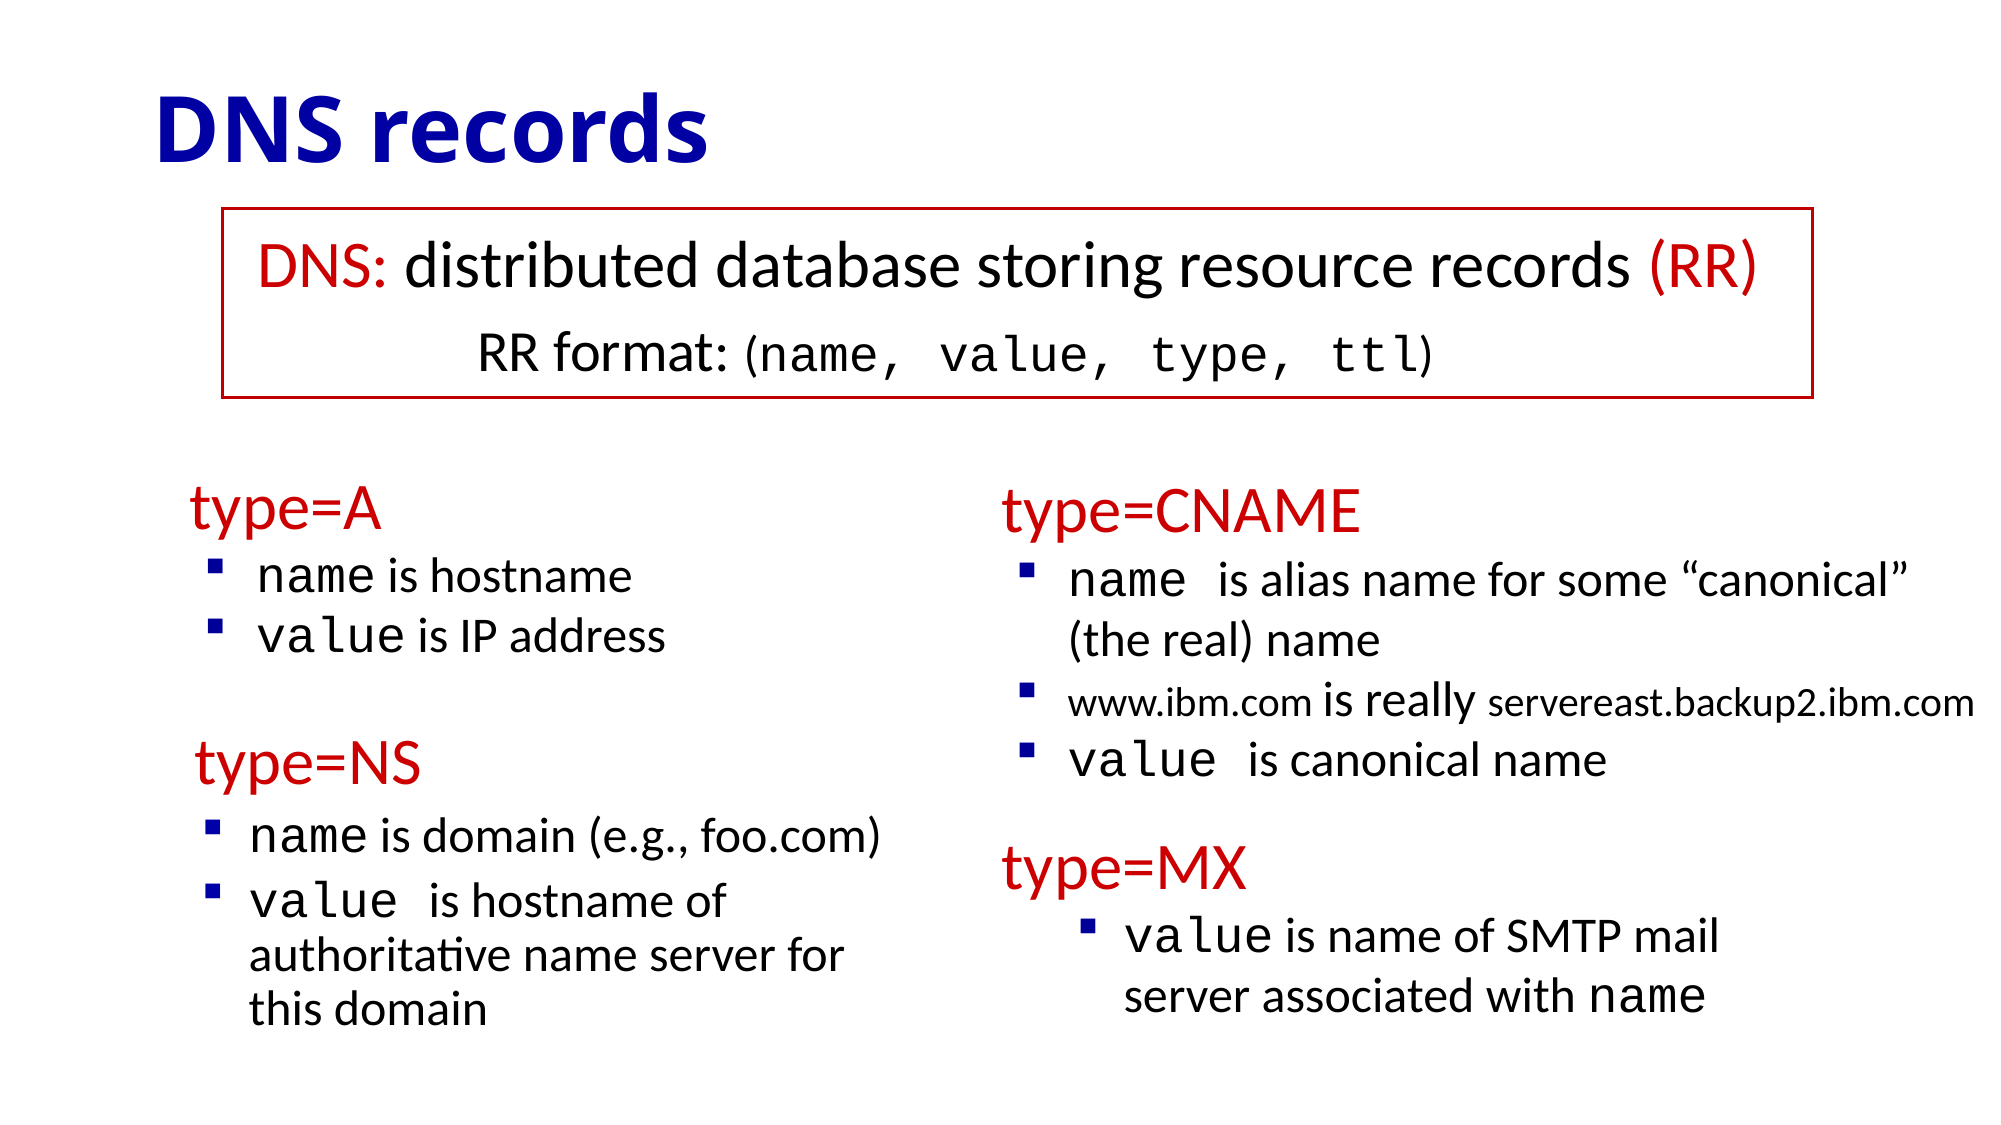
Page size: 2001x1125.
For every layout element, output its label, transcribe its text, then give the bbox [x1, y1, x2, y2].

title DNS records [137, 59, 1863, 207]
text_box type=NS name is domain (e.g., foo.com) value is hostname of authoritative name server for this domain [177, 719, 924, 1033]
text_box type=A name is hostname value is IP address [175, 455, 801, 670]
text_box type=MX value is name of SMTP mail server associated with name [986, 815, 1855, 1030]
text_box type=CNAME name is alias name for some “canonical” (the real) name www.ibm.com is really servereast.backup2.ibm.com value is canonical name [986, 458, 2000, 816]
text_box [222, 207, 1813, 399]
